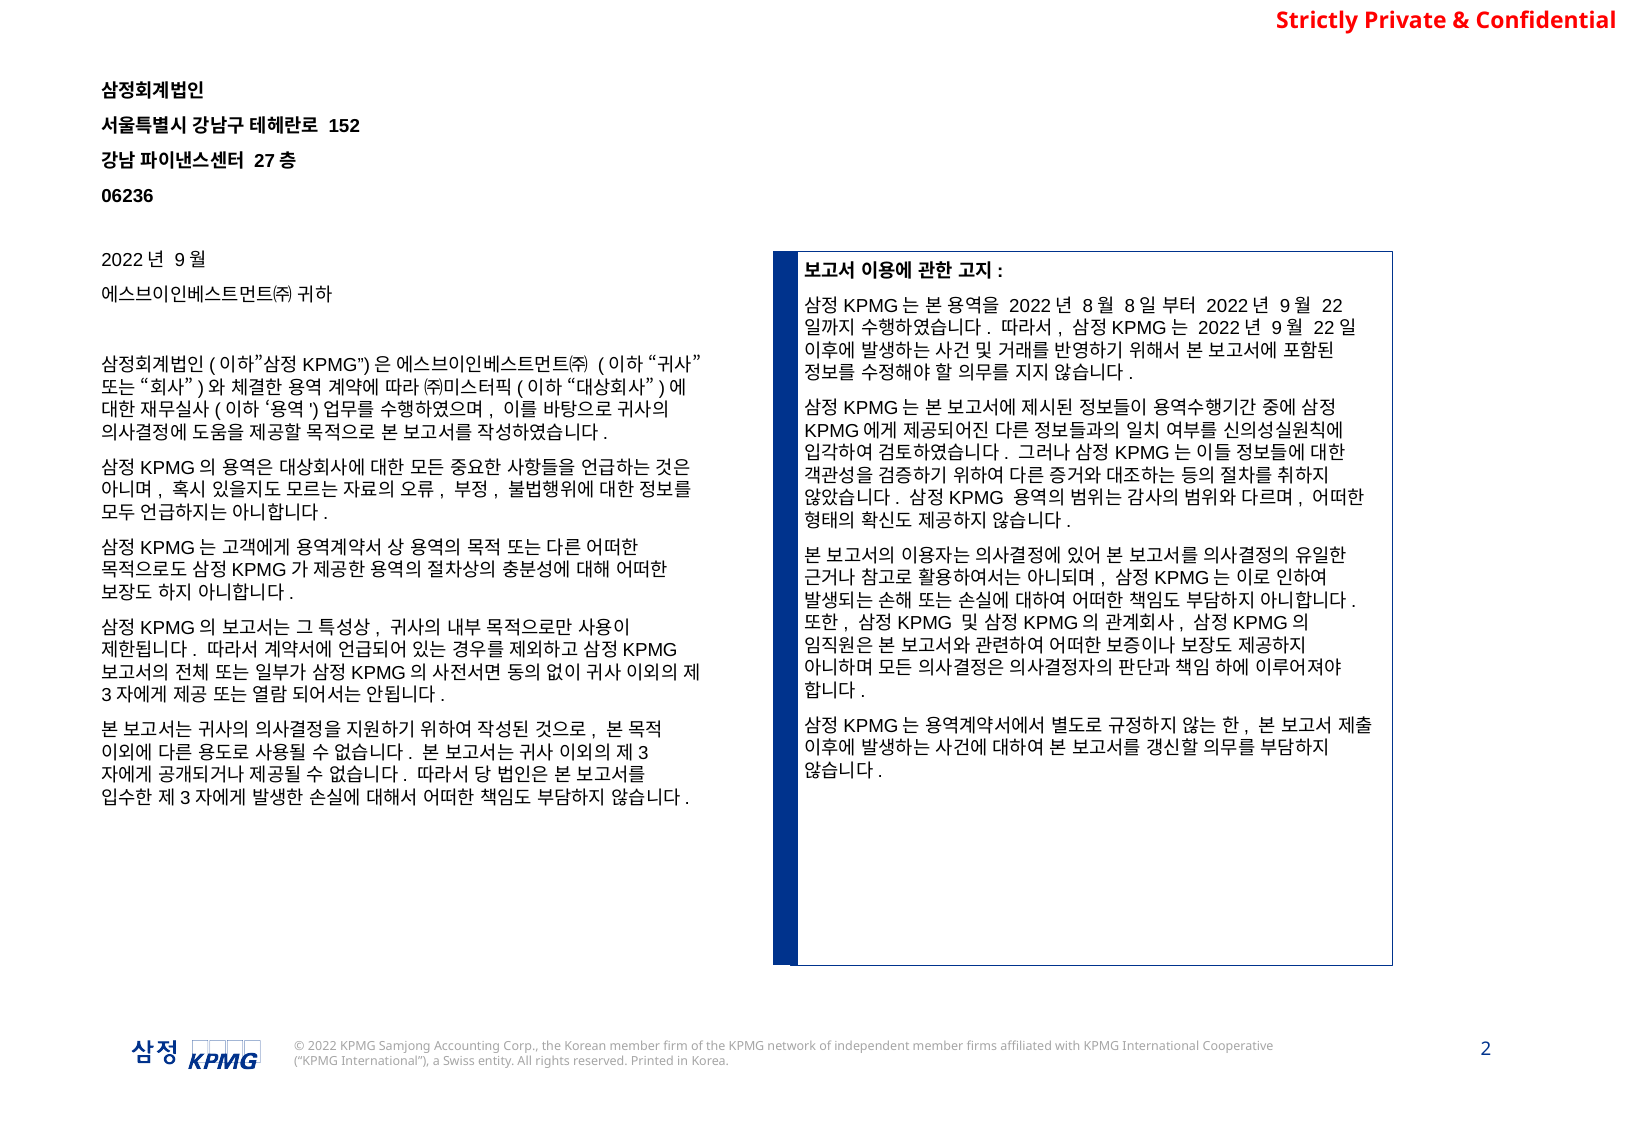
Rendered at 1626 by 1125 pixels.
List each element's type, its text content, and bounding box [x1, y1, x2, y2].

text_box 2022년 9월 에스브이인베스트먼트㈜ 귀하 삼정회계법인(이하”삼정KPMG”)은 에스브이인베스트먼트㈜ (이하 “귀사” 또는 “회사”)와 체결한 용역 계약에 따라 ㈜미스터픽(이하 “대상회사”)에 대한 재무실사(이하 ‘용역')업무를 수행하였으며, 이를 바탕으로 귀사의 의사결정에 도움을 제공할 목적으로 본 보고서를 작성하였습니다. 삼정KPMG의 용역은 대상회사에 대한 모든 중요한 사항들을 언급하는 것은 아니며, 혹시 있을지도 모르는 자료의 오류, 부정, 불법행위에 대한 정보를 모두 언급하지는 아니합니다. 삼정KPMG는 고객에게 용역계약서 상 용역의 목적 또는 다른 어떠한 목적으로도 삼정KPMG가 제공한 용역의 절차상의 충분성에 대해 어떠한 보장도 하지 아니합니다. 삼정KPMG의 보고서는 그 특성상, 귀사의 내부 목적으로만 사용이 제한됩니다. 따라서 계약서에 언급되어 있는 경우를 제외하고 삼정KPMG 보고서의 전체 또는 일부가 삼정KPMG의 사전서면 동의 없이 귀사 이외의 제3자에게 제공 또는 열람 되어서는 안됩니다. 본 보고서는 귀사의 의사결정을 지원하기 위하여 작성된 것으로, 본 목적 이외에 다른 용도로 사용될 수 없습니다. 본 보고서는 귀사 이외의 제3자에게 공개되거나 제공될 수 없습니다. 따라서 당 법인은 본 보고서를 입수한 제3자에게 발생한 손실에 대해서 어떠한 책임도 부담하지 않습니다. [101, 247, 702, 979]
picture [129, 1038, 263, 1071]
text_box 보고서 이용에 관한 고지: 삼정KPMG는 본 용역을 2022년 8월 8일 부터 2022년 9월 22일까지 수행하였습니다. 따라서, 삼정KPMG는 2022년 9월 22일 이후에 발생하는 사건 및 거래를 반영하기 위해서 본 보고서에 포함된 정보를 수정해야 할 의무를 지지 않습니다. 삼정KPMG는 본 보고서에 제시된 정보들이 용역수행기간 중에 삼정KPMG에게 제공되어진 다른 정보들과의 일치 여부를 신의성실원칙에 입각하여 검토하였습니다. 그러나 삼정KPMG는 이들 정보들에 대한 객관성을 검증하기 위하여 다른 증거와 대조하는 등의 절차를 취하지 않았습니다. 삼정KPMG 용역의 범위는 감사의 범위와 다르며, 어떠한 형태의 확신도 제공하지 않습니다. 본 보고서의 이용자는 의사결정에 있어 본 보고서를 의사결정의 유일한 근거나 참고로 활용하여서는 아니되며, 삼정KPMG는 이로 인하여 발생되는 손해 또는 손실에 대하여 어떠한 책임도 부담하지 아니합니다. 또한, 삼정KPMG 및 삼정KPMG의 관계회사, 삼정KPMG의 임직원은 본 보고서와 관련하여 어떠한 보증이나 보장도 제공하지 아니하며 모든 의사결정은 의사결정자의 판단과 책임 하에 이루어져야 합니다. 삼정KPMG는 용역계약서에서 별도로 규정하지 않는 한, 본 보고서 제출 이후에 발생하는 사건에 대하여 본 보고서를 갱신할 의무를 부담하지 않습니다. [790, 251, 1393, 966]
text_box 삼정회계법인 서울특별시 강남구 테헤란로 152 강남 파이낸스센터 27층 06236 [101, 78, 702, 204]
